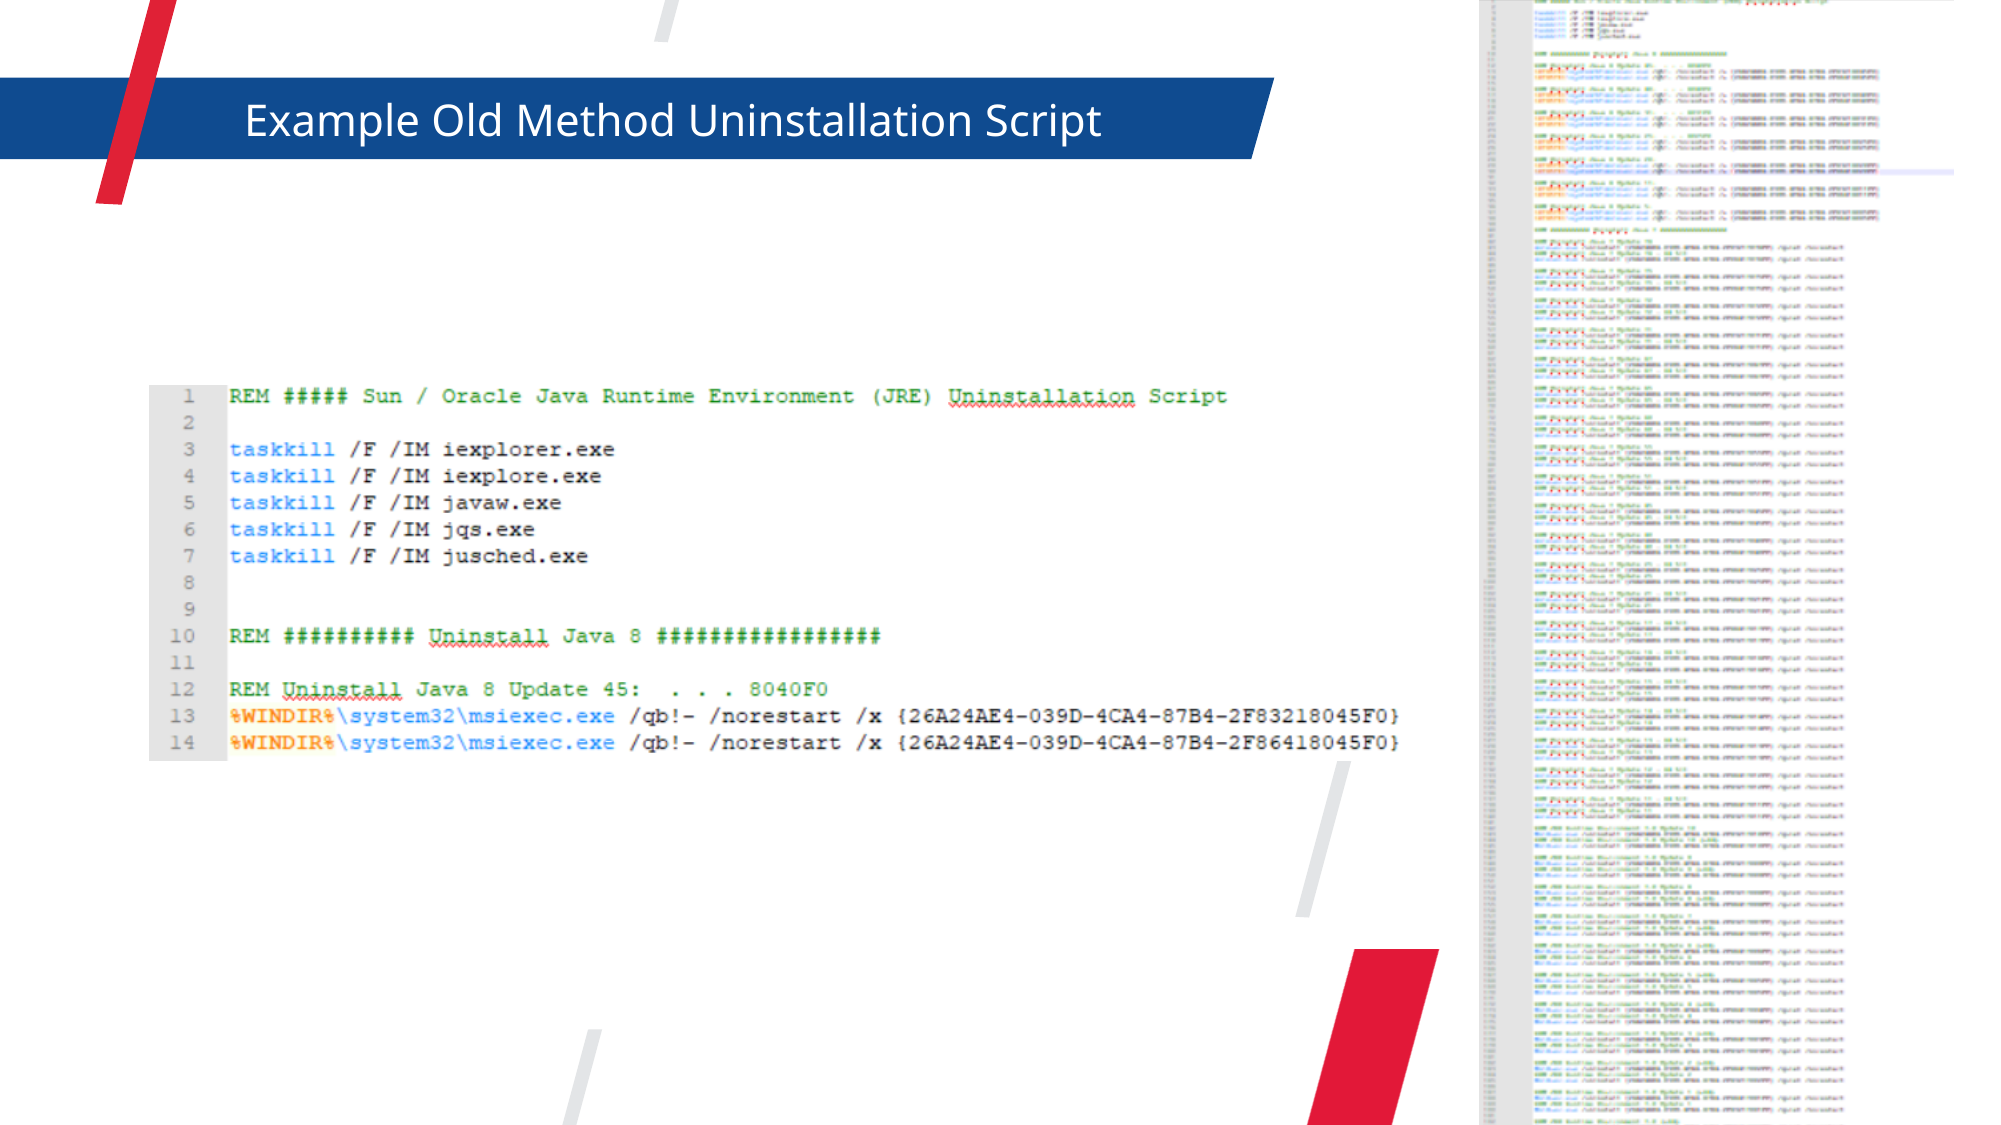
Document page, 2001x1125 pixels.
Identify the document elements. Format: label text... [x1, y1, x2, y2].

text_box [561, 1028, 604, 1125]
picture [149, 385, 1416, 761]
text_box [652, 0, 681, 44]
picture [1205, 0, 1954, 1125]
text_box [1293, 761, 1353, 919]
text_box Example Old Method Uninstallation Script [229, 85, 1132, 153]
